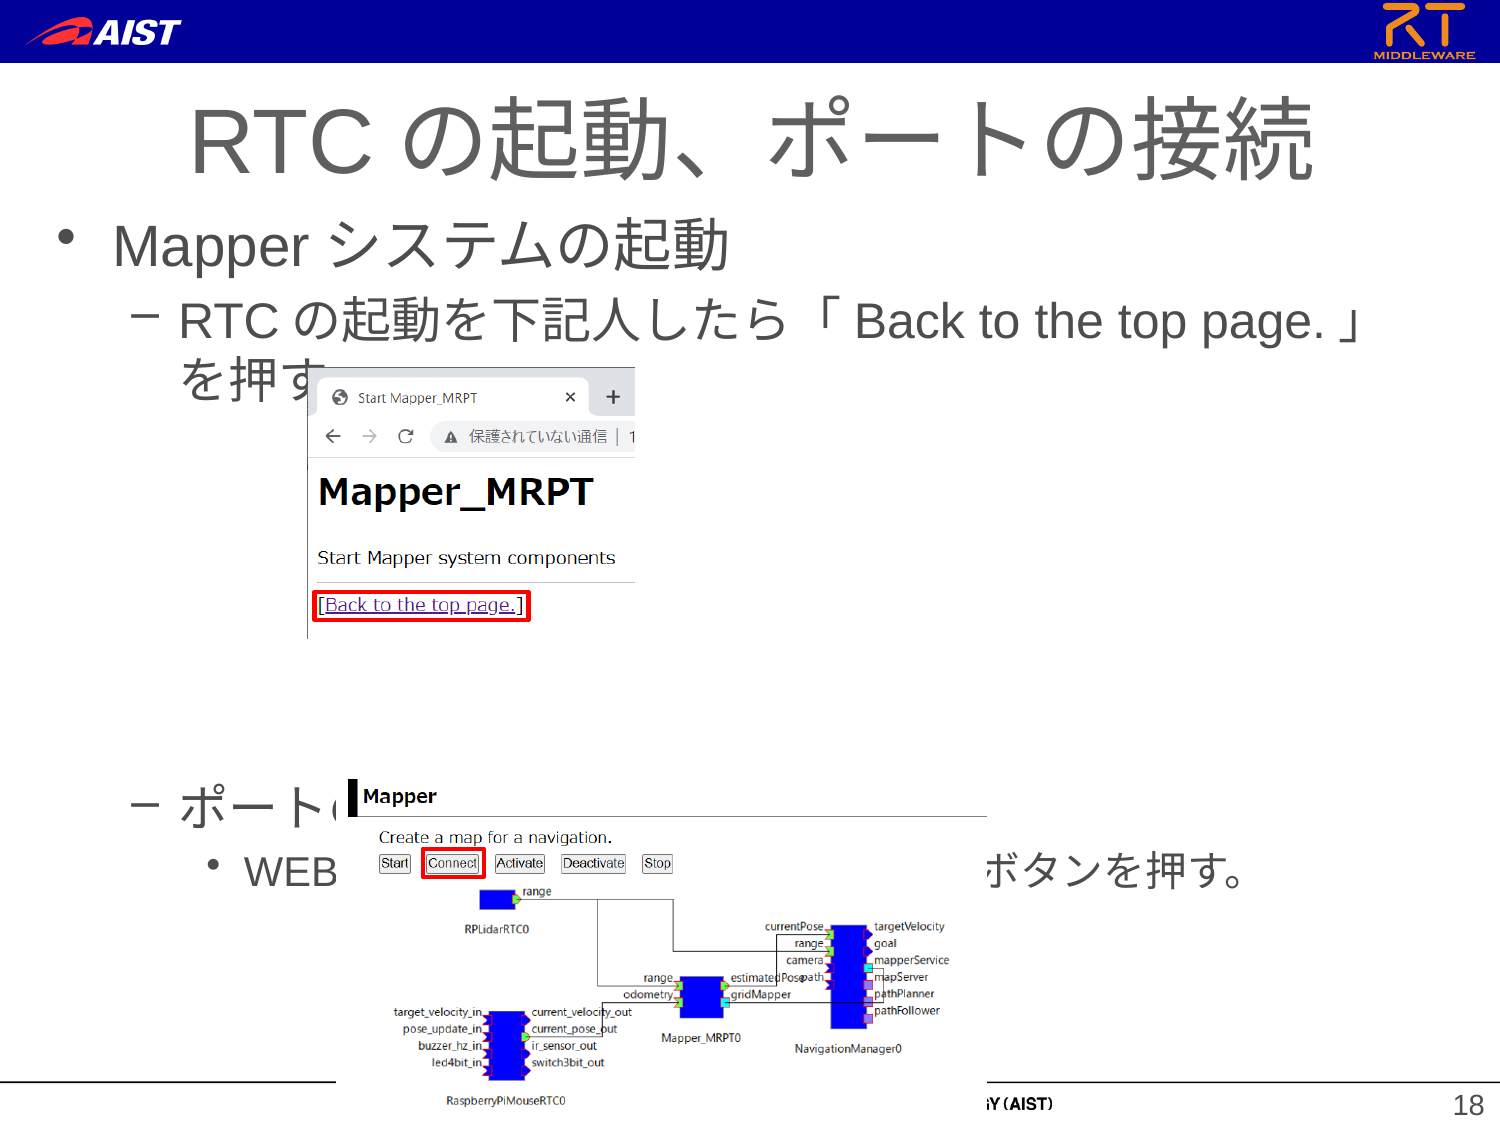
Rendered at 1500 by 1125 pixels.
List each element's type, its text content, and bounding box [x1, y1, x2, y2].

picture [307, 367, 635, 639]
slide_number 18 [1149, 1078, 1500, 1125]
text_box RTCの起動、ポートの接続 [29, 66, 1474, 208]
picture [336, 770, 1052, 1123]
list Mapperシステムの起動 RTCの起動を下記人したら「Back to the top page.」を押す ポートの接続 WEBブラウザからMapperのConnectボタンを押す。 [41, 208, 1443, 1079]
picture [0, 0, 1500, 63]
